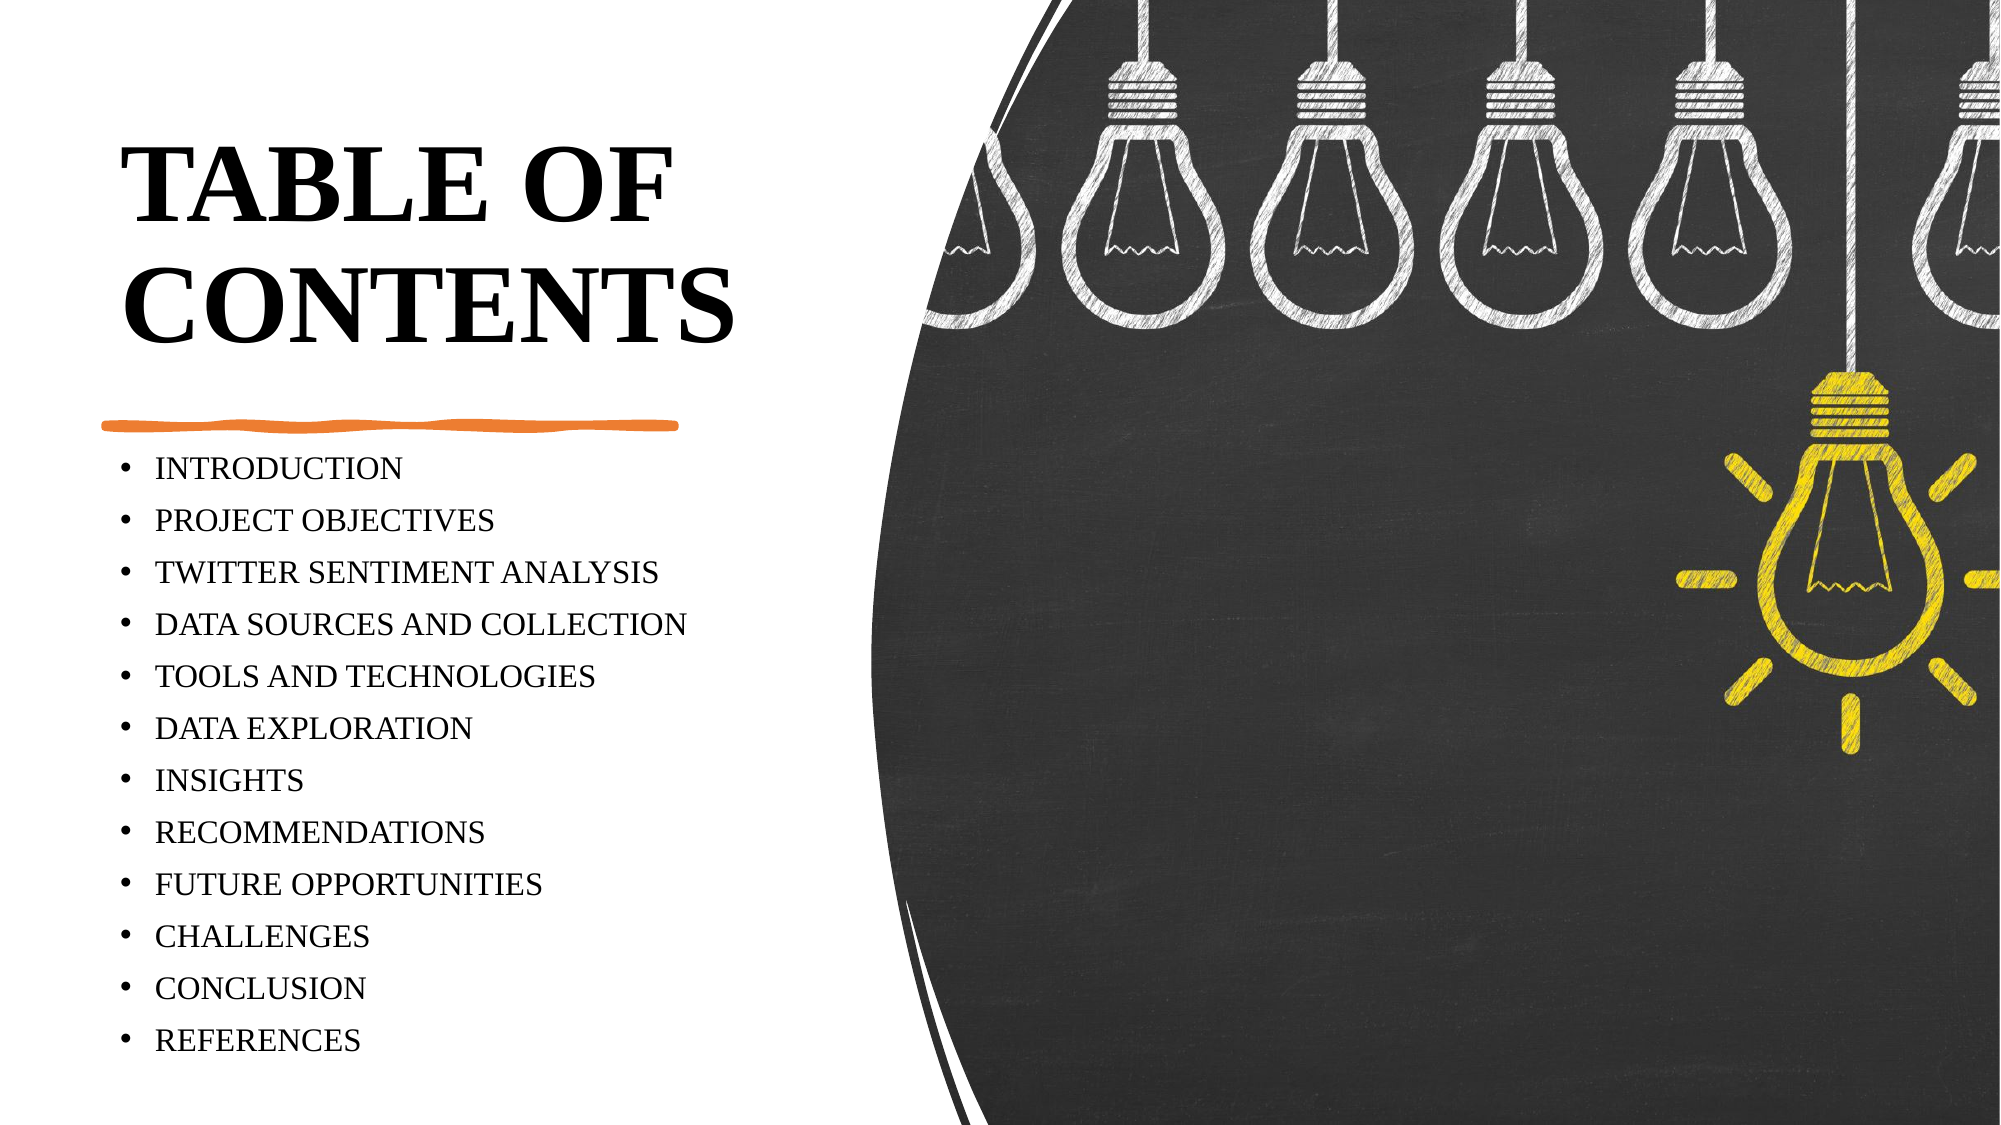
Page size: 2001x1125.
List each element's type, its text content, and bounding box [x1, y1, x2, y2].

title TABLE OF CONTENTS [105, 53, 822, 375]
text_box [103, 421, 676, 431]
text_box [0, 0, 871, 1125]
list INTRODUCTION PROJECT OBJECTIVES TWITTER SENTIMENT ANALYSIS DATA SOURCES AND COLLECTION TOOLS AND TECHNOLOGIES DATA EXPLORATION INSIGHTS RECOMMENDATIONS FUTURE OPPORTUNITIES CHALLENGES CONCLUSION REFERENCES [105, 443, 802, 1072]
picture [871, 0, 2000, 1125]
